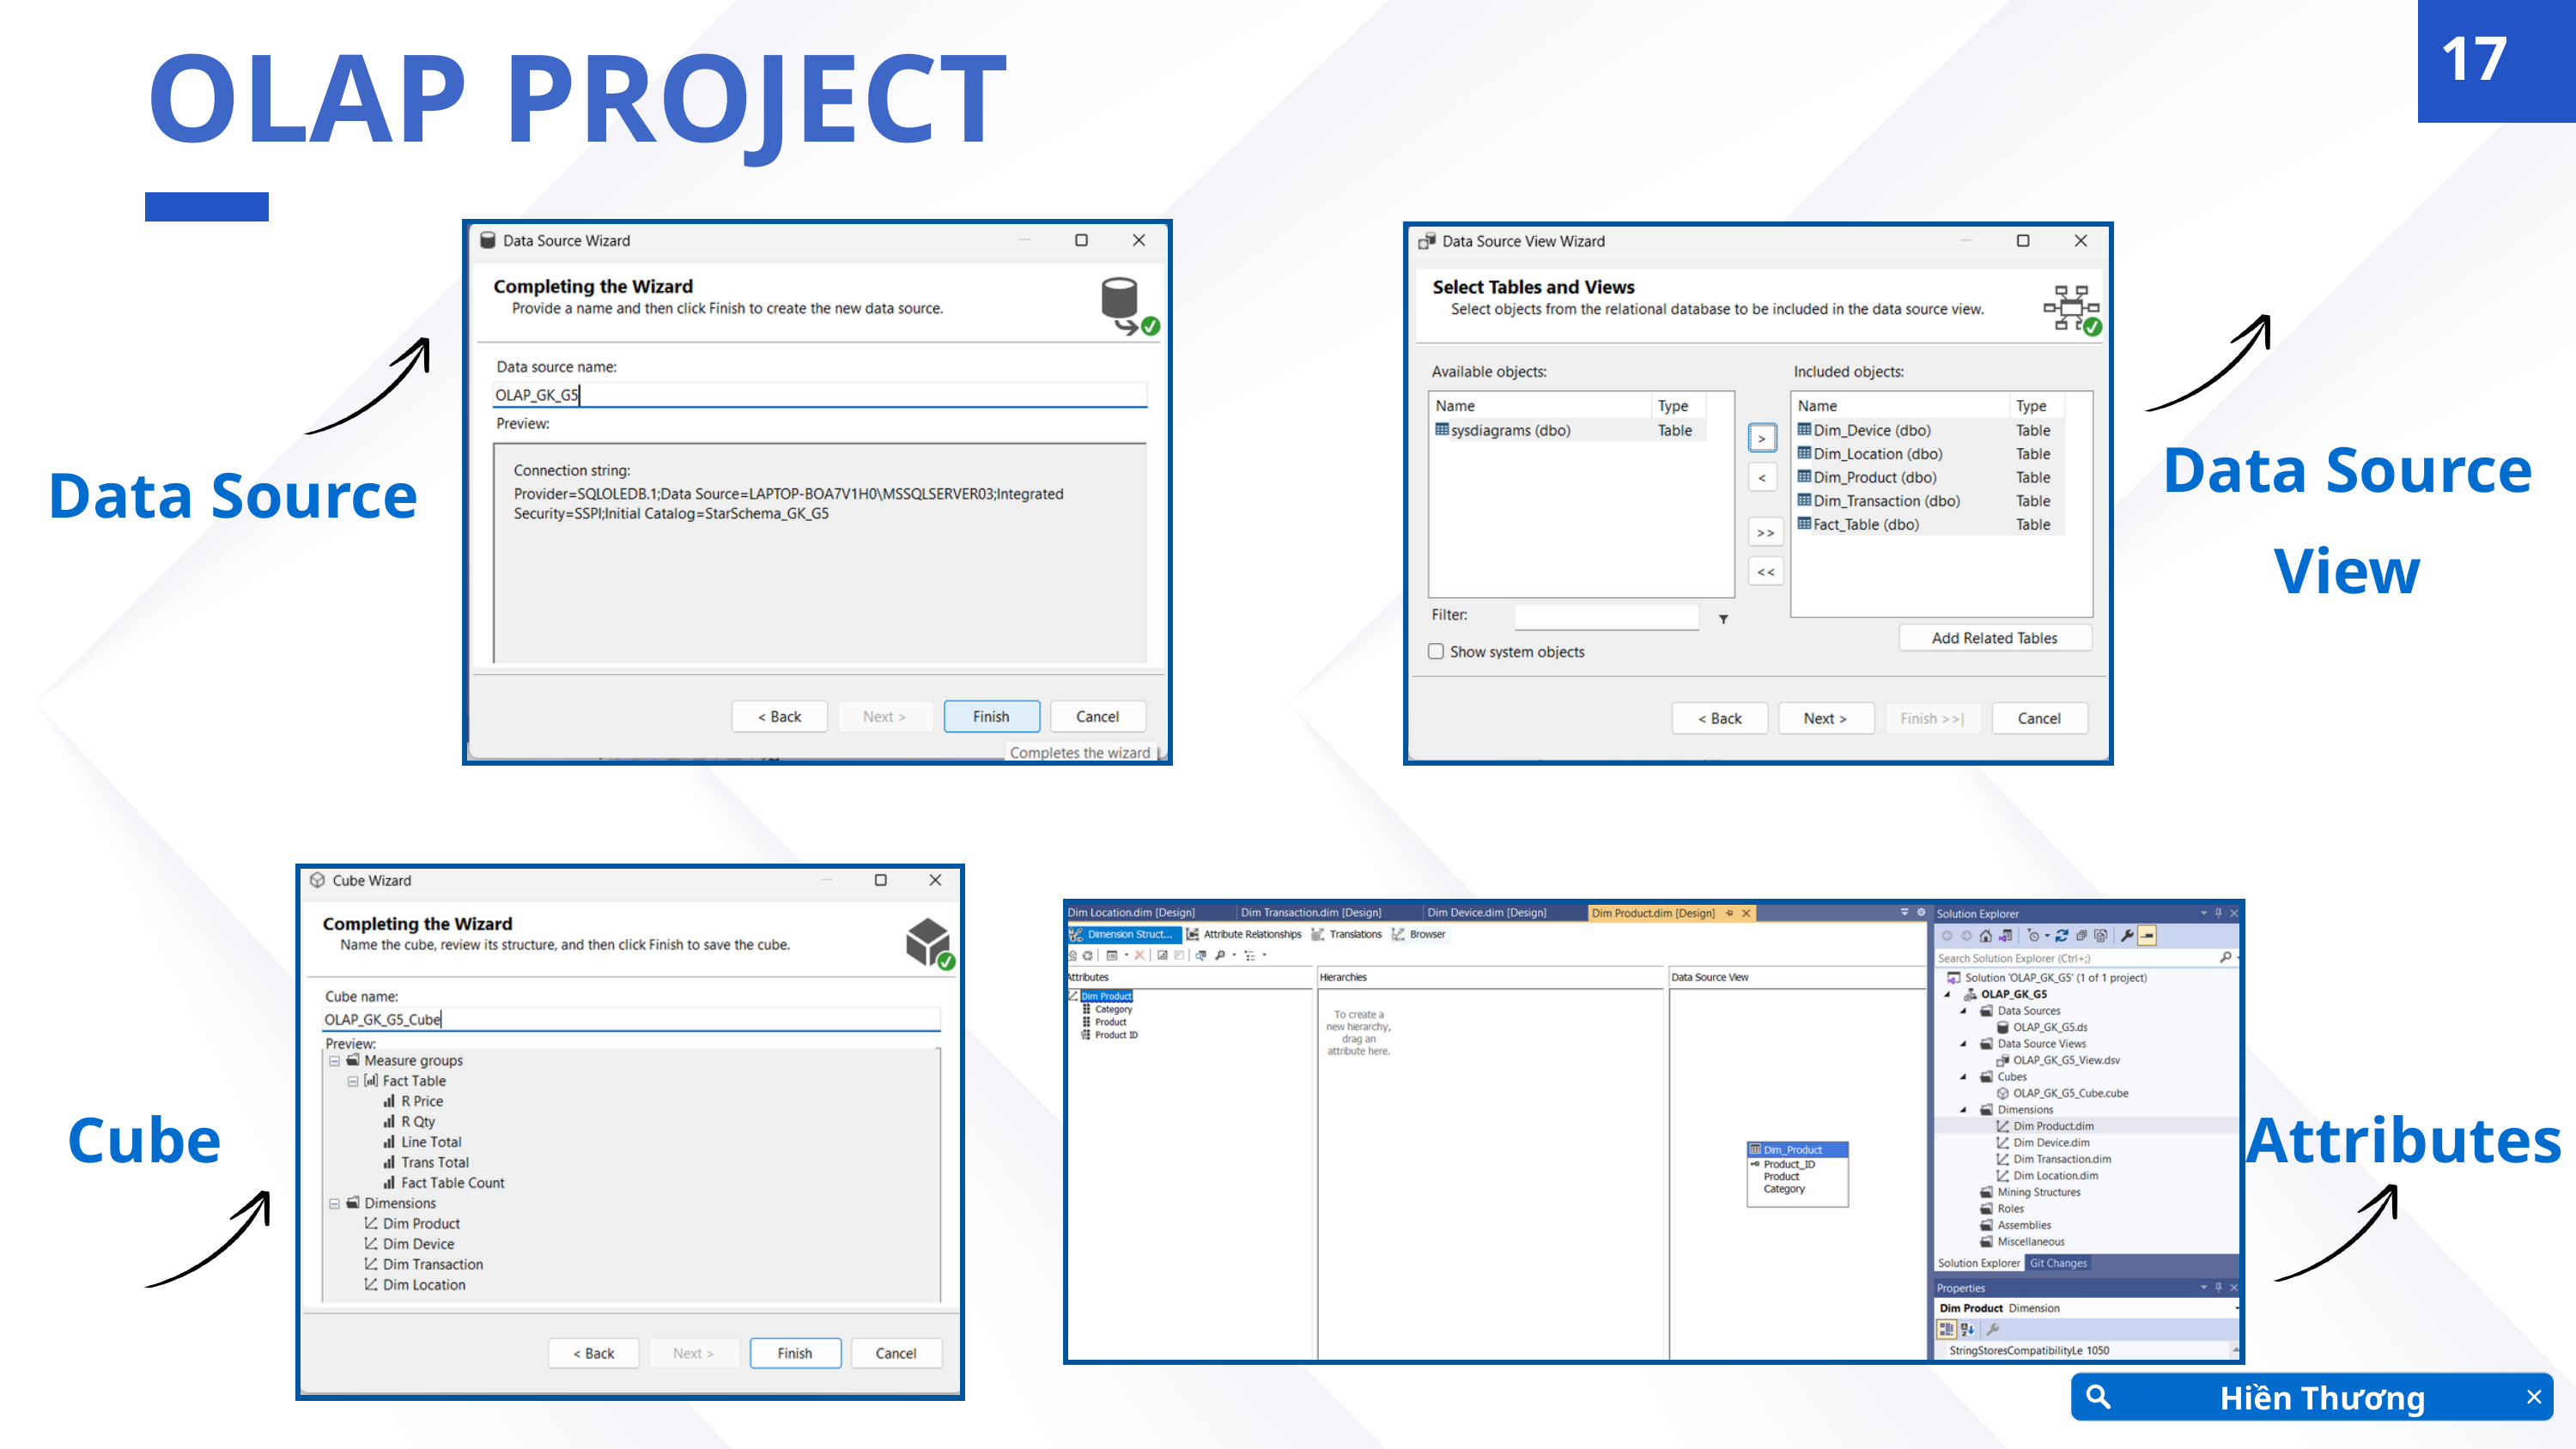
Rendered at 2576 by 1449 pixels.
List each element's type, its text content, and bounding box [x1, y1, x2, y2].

text_box [297, 865, 963, 1398]
text_box [297, 322, 437, 451]
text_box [2417, 0, 2576, 124]
text_box [1065, 901, 2243, 1362]
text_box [144, 191, 270, 222]
text_box Data Source View [2128, 403, 2568, 606]
text_box Attributes [2242, 1073, 2568, 1175]
text_box [137, 1175, 277, 1304]
text_box OLAP PROJECT [144, 58, 1170, 167]
text_box [0, 0, 2576, 1449]
text_box [2070, 1372, 2555, 1422]
text_box [2265, 1168, 2405, 1298]
text_box [1406, 224, 2111, 764]
text_box Cube [4, 1073, 286, 1175]
text_box Hiền Thương [2220, 1372, 2440, 1416]
text_box [464, 221, 1170, 764]
text_box Data Source [14, 428, 453, 530]
text_box [2138, 299, 2278, 428]
